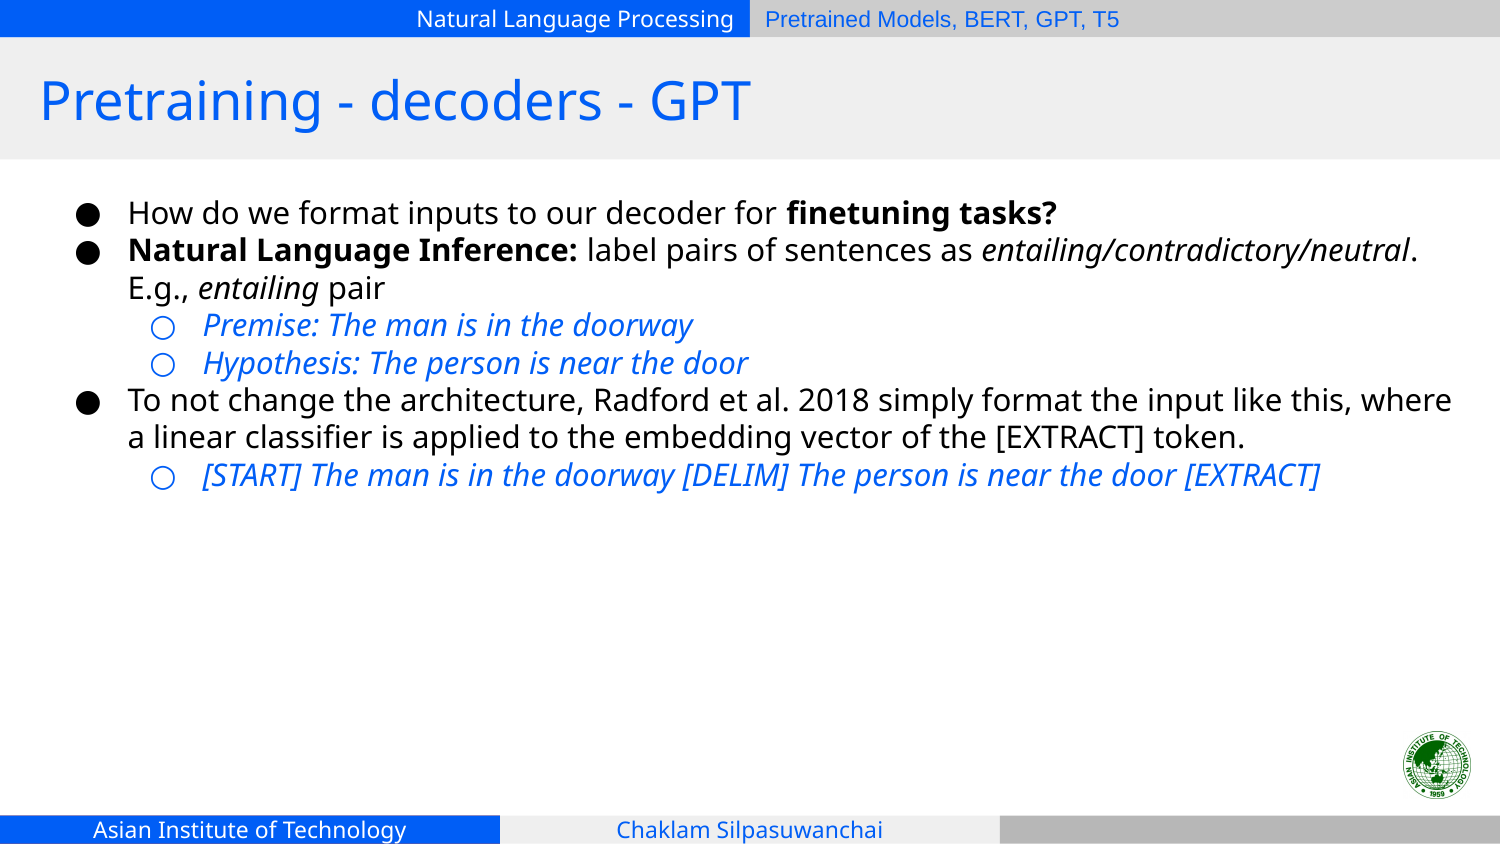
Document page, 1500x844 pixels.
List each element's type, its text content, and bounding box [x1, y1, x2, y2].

title Pretraining - decoders - GPT [24, 37, 1475, 160]
list How do we format inputs to our decoder for finetuning tasks? Natural Language Inference: label pairs of sentences as entailing/contradictory/neutral. E.g., entailing pair Premise: The man is in the doorway Hypothesis: The person is near the door To not change the architecture, Radford et al. 2018 simply format the input like this, where a linear classifier is applied to the embedding vector of the [EXTRACT] token. [START] The man is in the doorway [DELIM] The person is near the door [EXTRACT] [37, 178, 1475, 750]
picture [1403, 750, 1471, 799]
